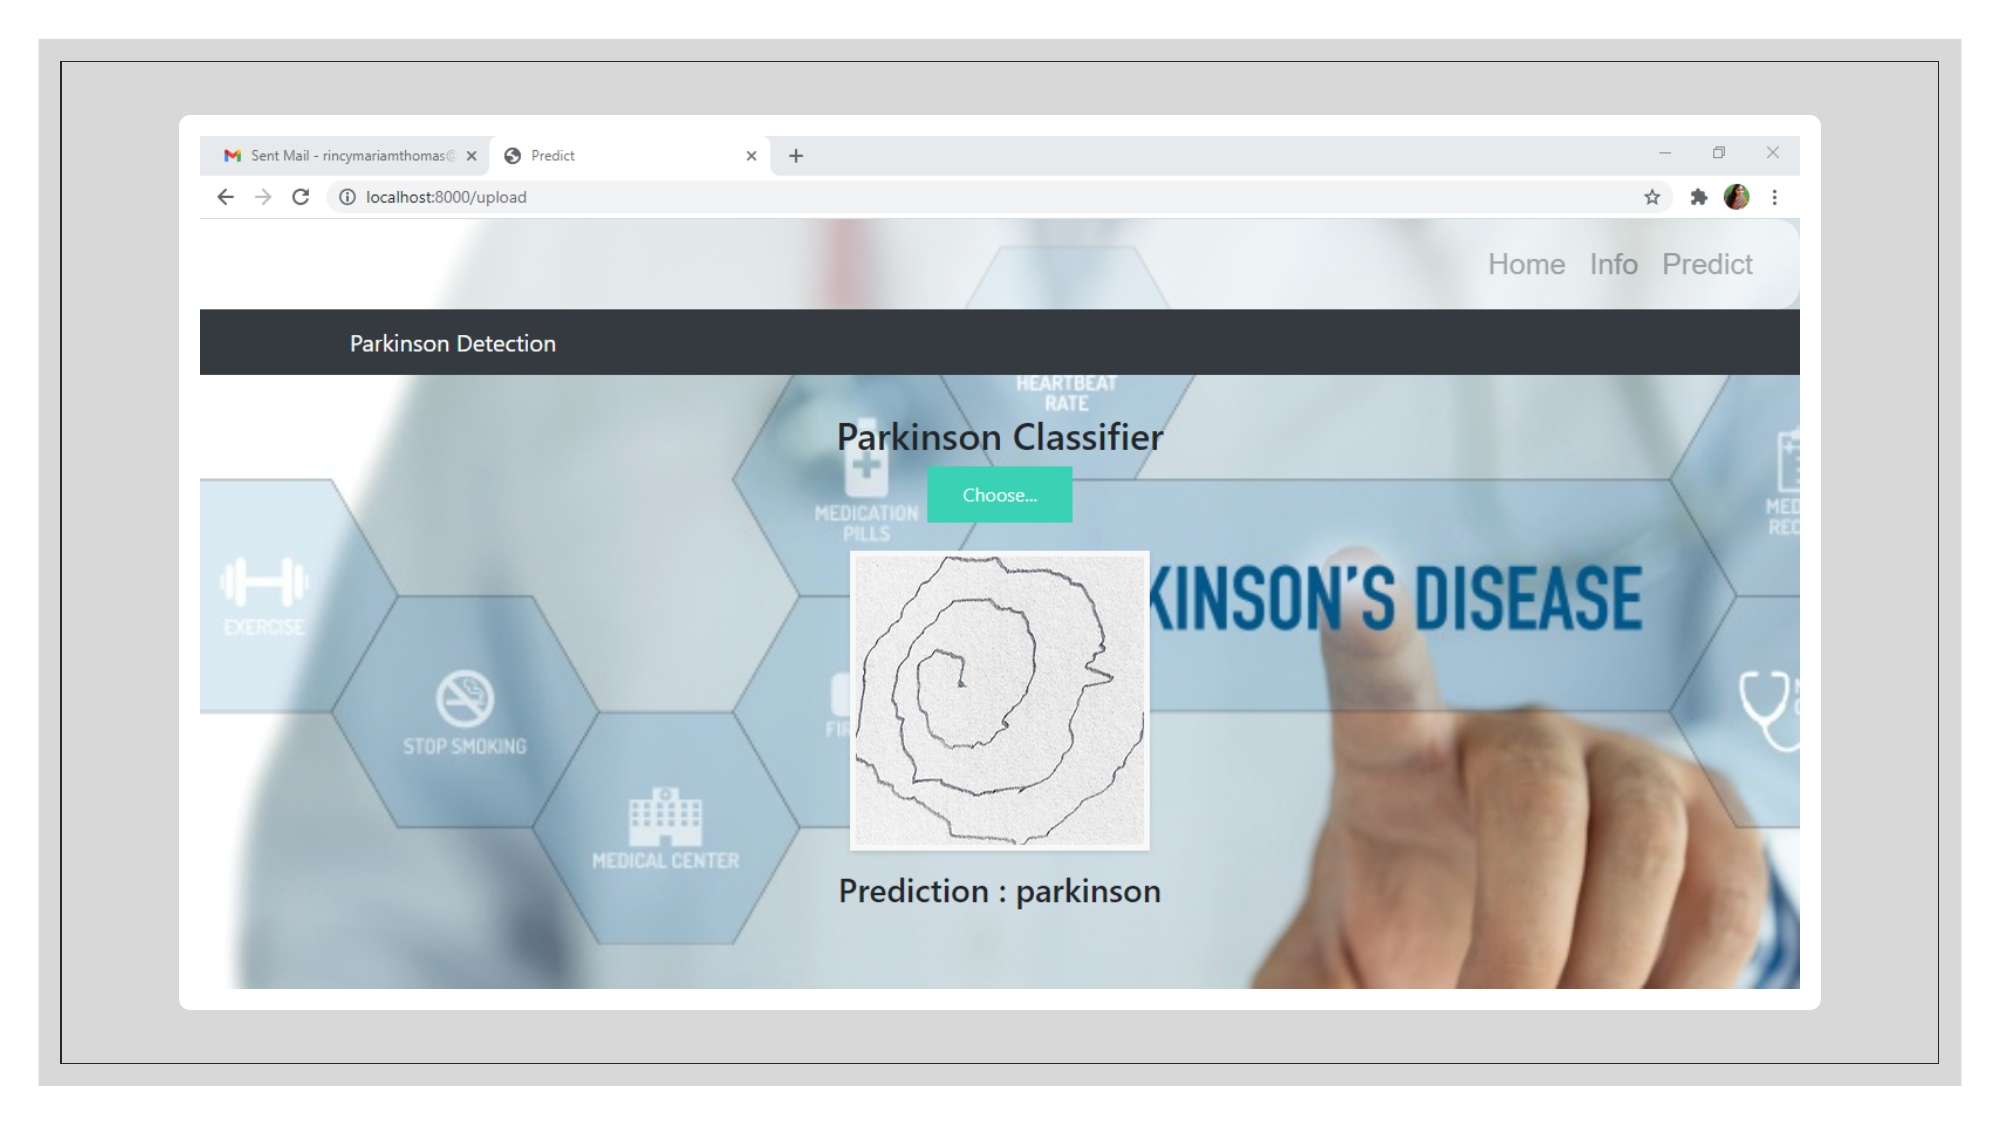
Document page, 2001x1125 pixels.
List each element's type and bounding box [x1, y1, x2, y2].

picture [200, 136, 1800, 989]
